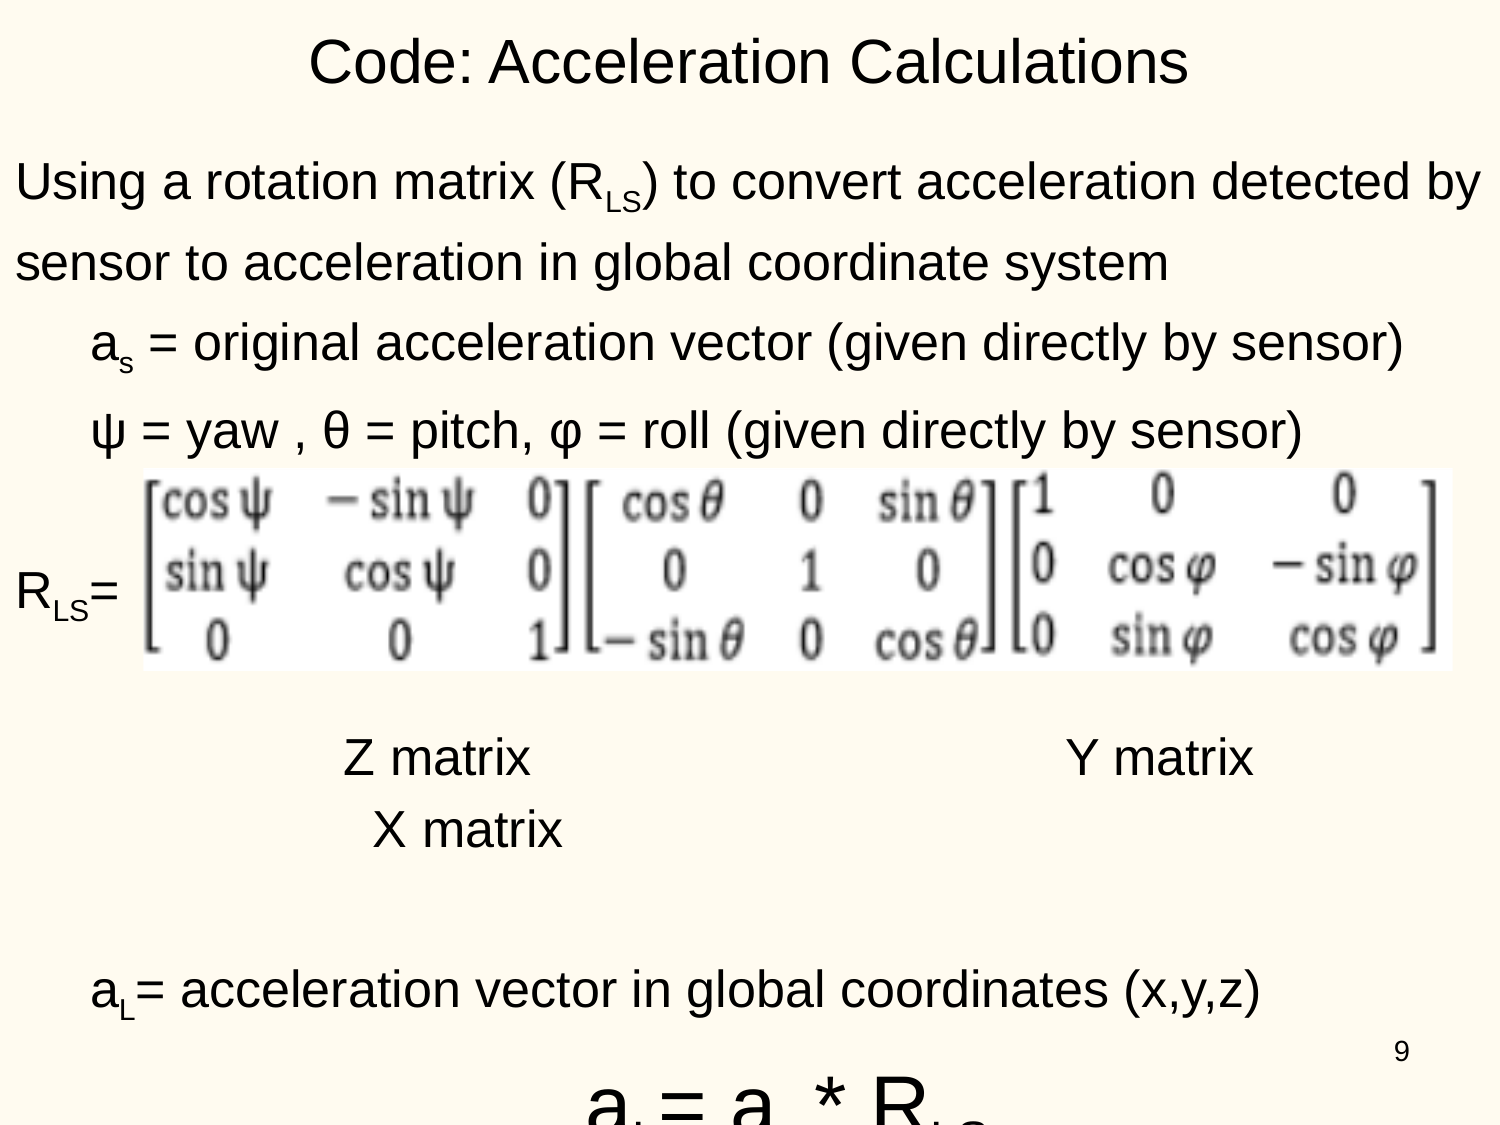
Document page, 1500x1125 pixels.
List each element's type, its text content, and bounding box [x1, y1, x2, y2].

picture [143, 468, 1453, 671]
list Using a rotation matrix (RLS) to convert acceleration detected by sensor to acceleration in global coordinate system as = original acceleration vector (given directly by sensor) ψ = yaw , θ = pitch, φ = roll (given directly by sensor) RLS= Z matrix Y matrix X matrix aL= acceleration vector in global coordinates (x,y,z) aL= as * RLS [0, 129, 1500, 1125]
slide_number ‹#› [1074, 1024, 1425, 1103]
title Code: Acceleration Calculations [75, 0, 1425, 129]
